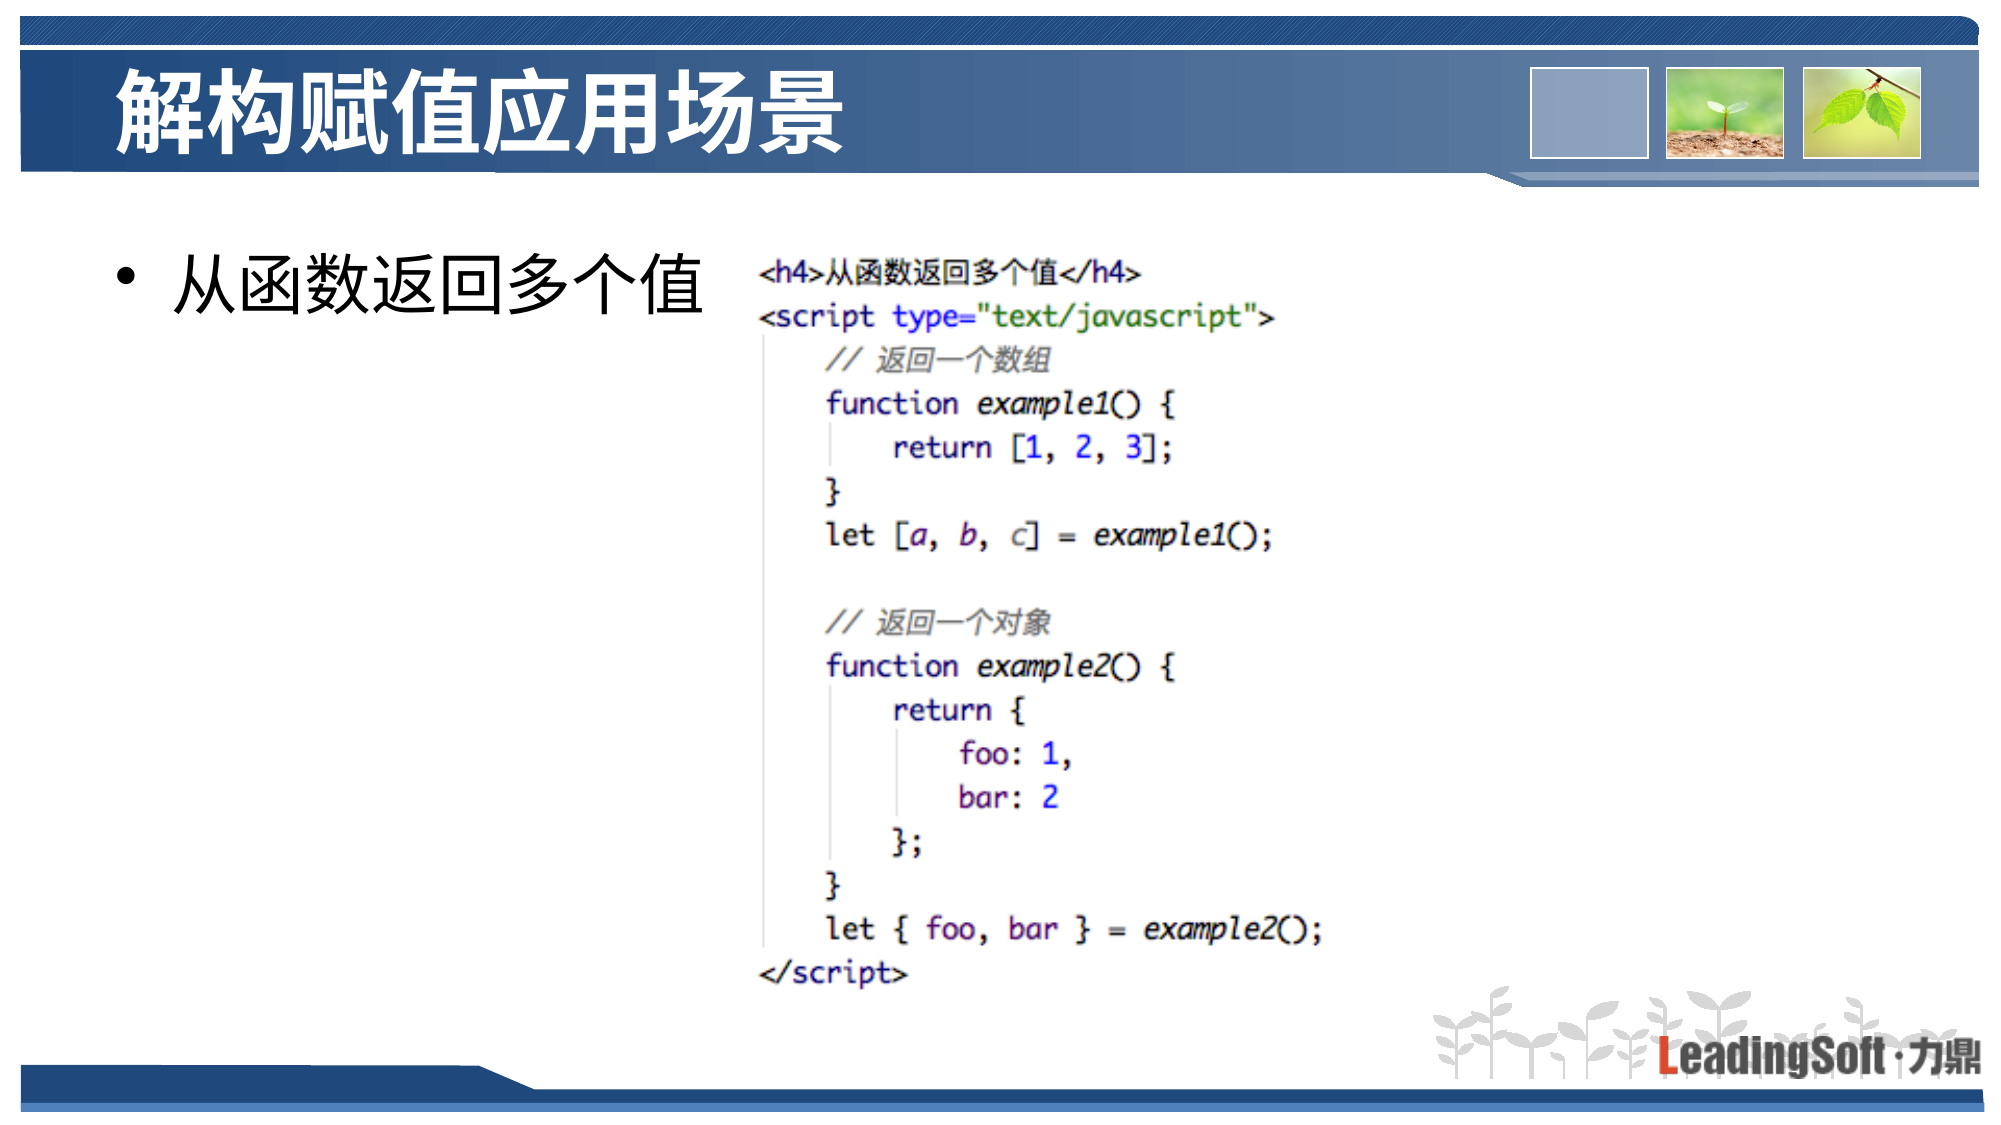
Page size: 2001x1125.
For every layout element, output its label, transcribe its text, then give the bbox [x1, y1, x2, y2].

picture [739, 252, 1364, 997]
picture [1804, 69, 1920, 157]
list 从函数返回多个值 [99, 235, 1900, 1013]
title 解构赋值应用场景 [99, 39, 1517, 182]
picture [1667, 69, 1783, 157]
picture [1659, 1036, 1983, 1079]
